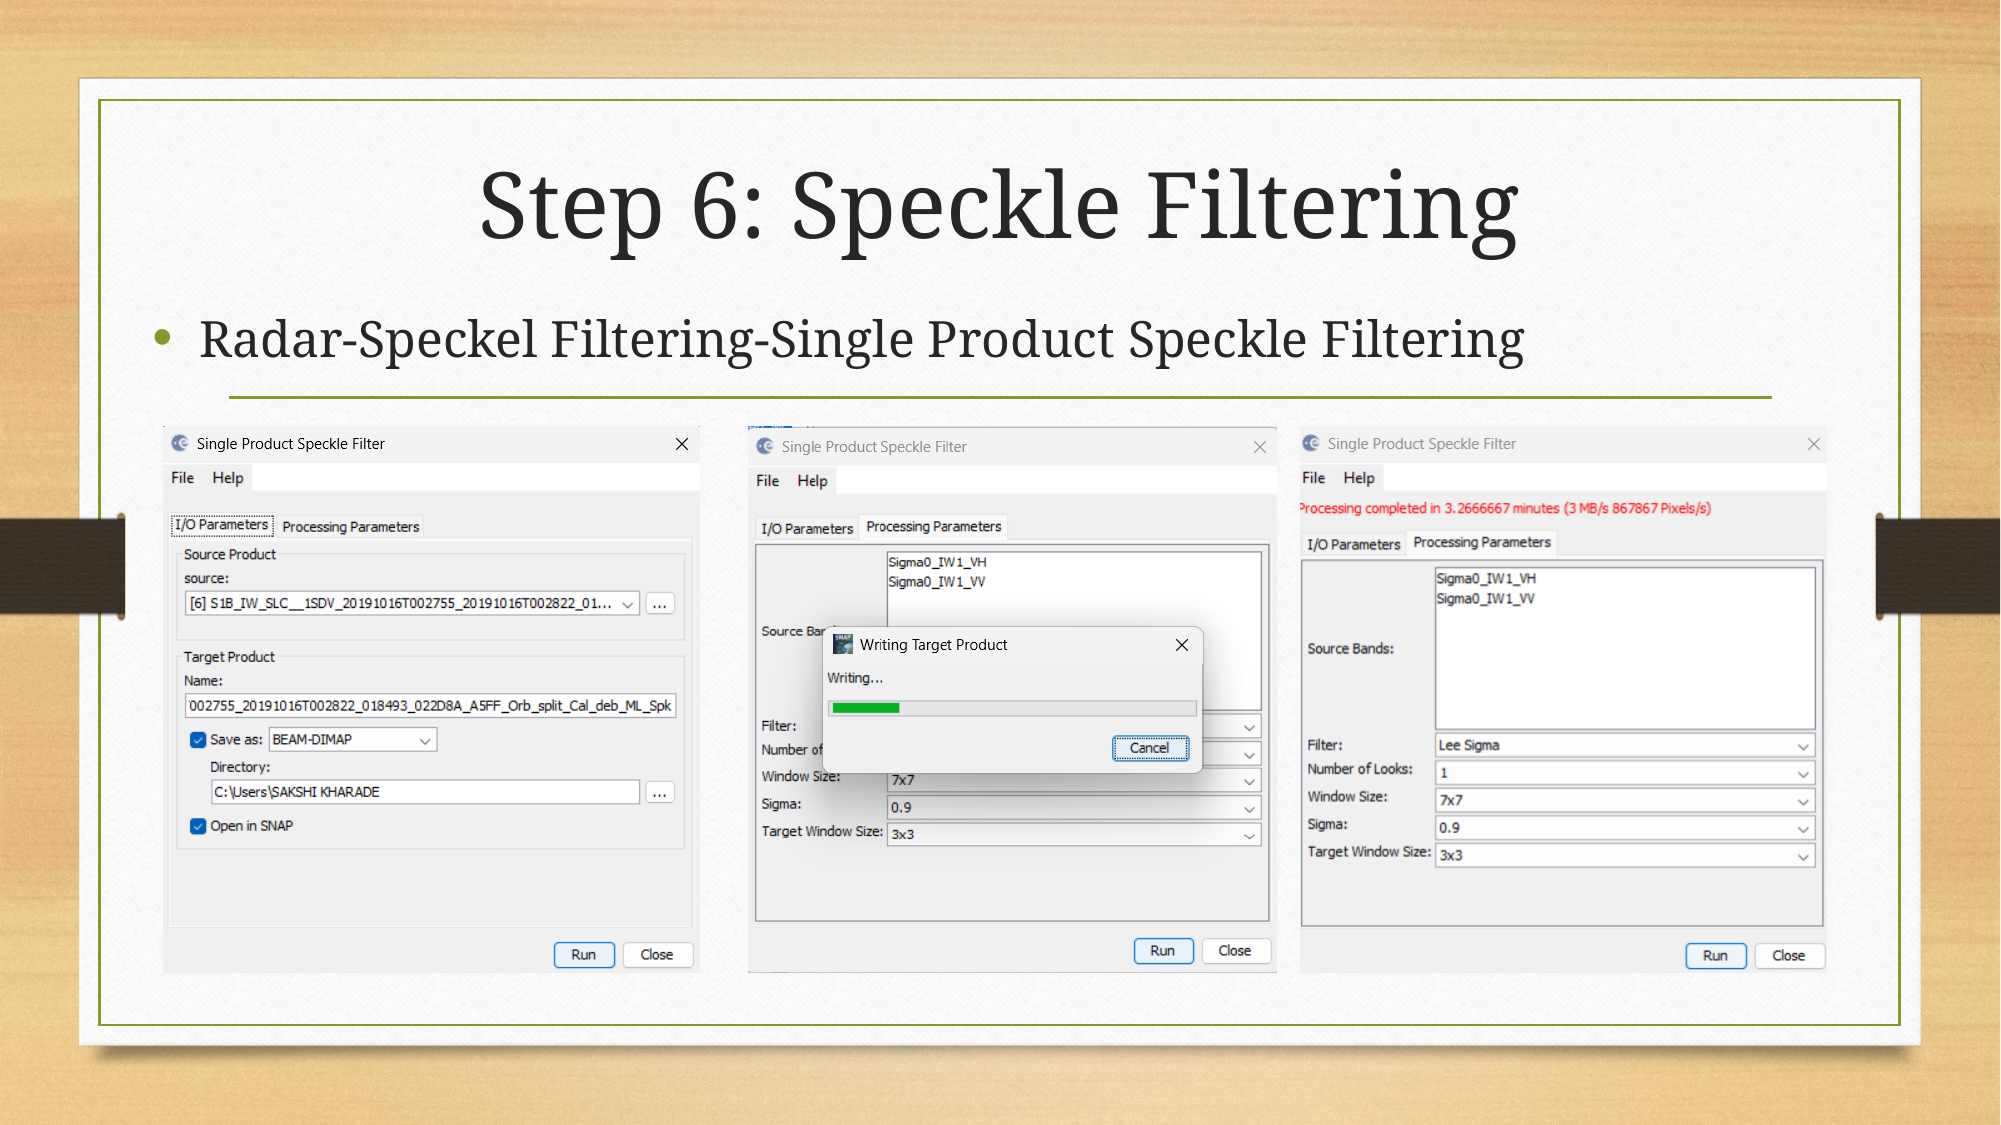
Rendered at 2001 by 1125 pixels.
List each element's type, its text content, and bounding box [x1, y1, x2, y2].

picture [0, 0, 2001, 1125]
list Radar-Speckel Filtering-Single Product Speckle Filtering [137, 299, 1863, 387]
title Step 6: Speckle Filtering [212, 116, 1788, 288]
